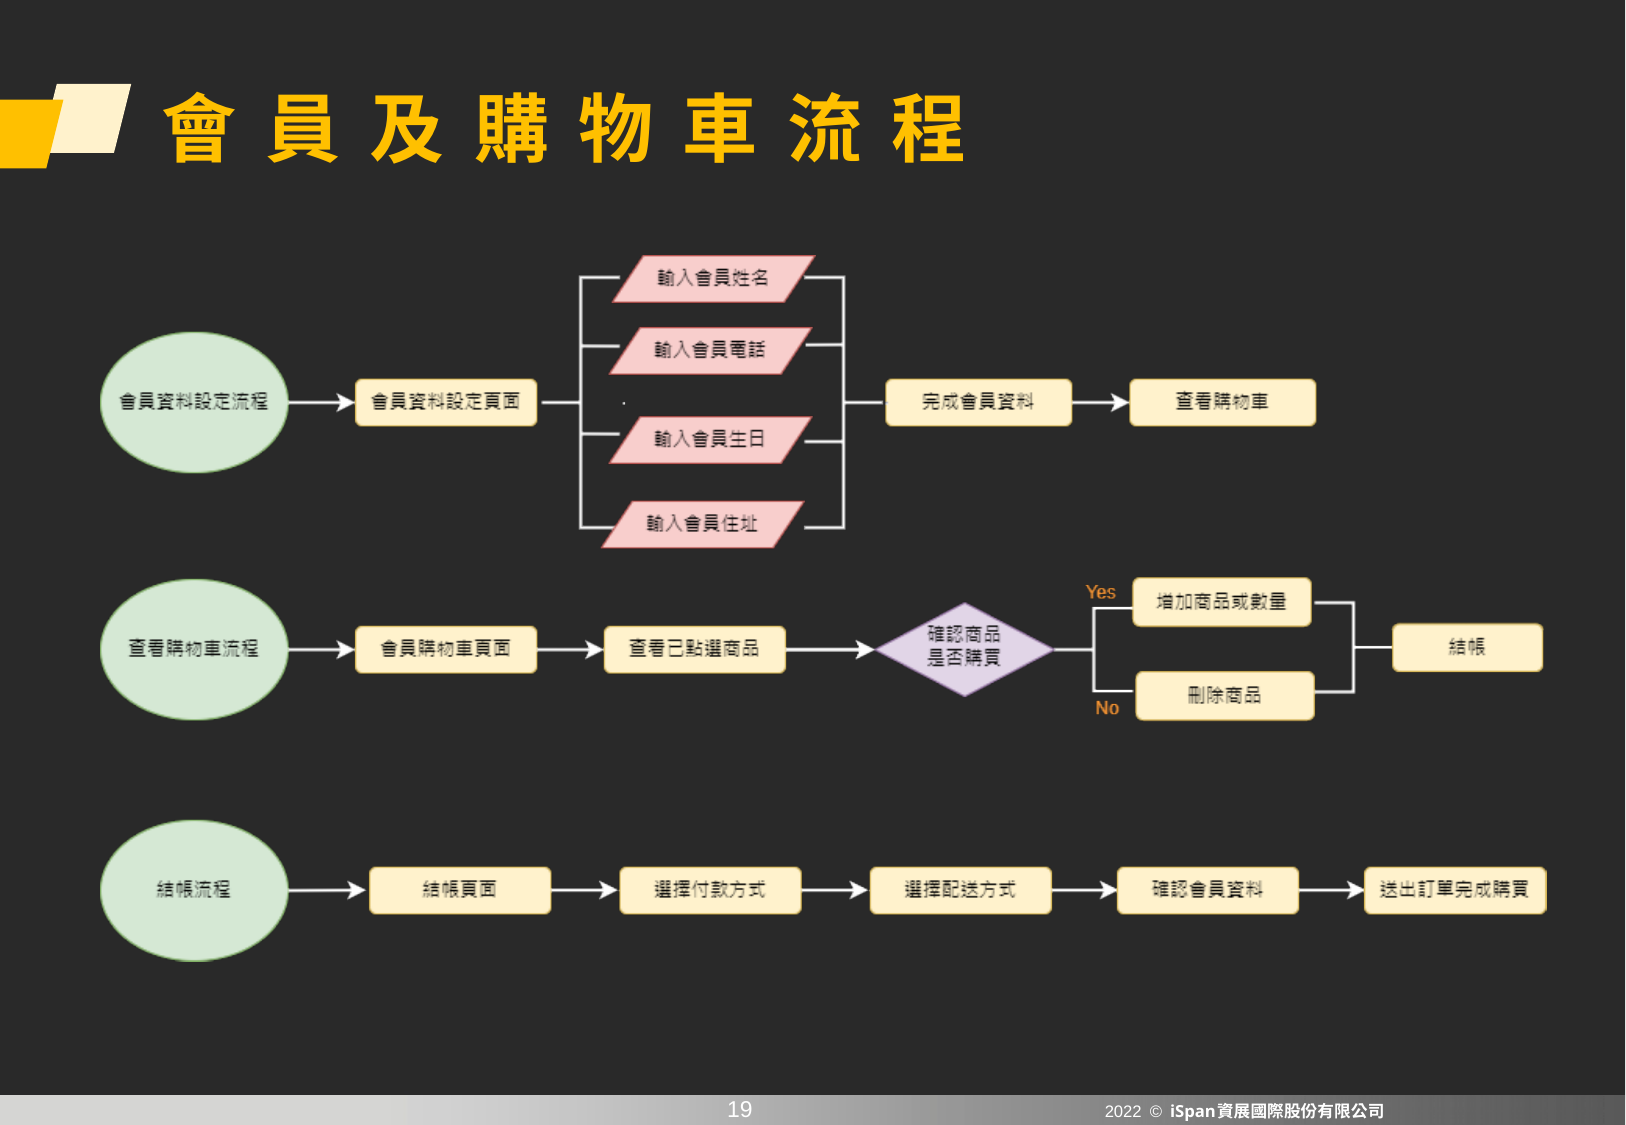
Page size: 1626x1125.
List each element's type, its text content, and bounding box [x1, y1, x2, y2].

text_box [0, 83, 132, 169]
picture [0, 0, 1626, 1125]
text_box 會 員 及 購 物 車 流 程 [146, 70, 1247, 183]
